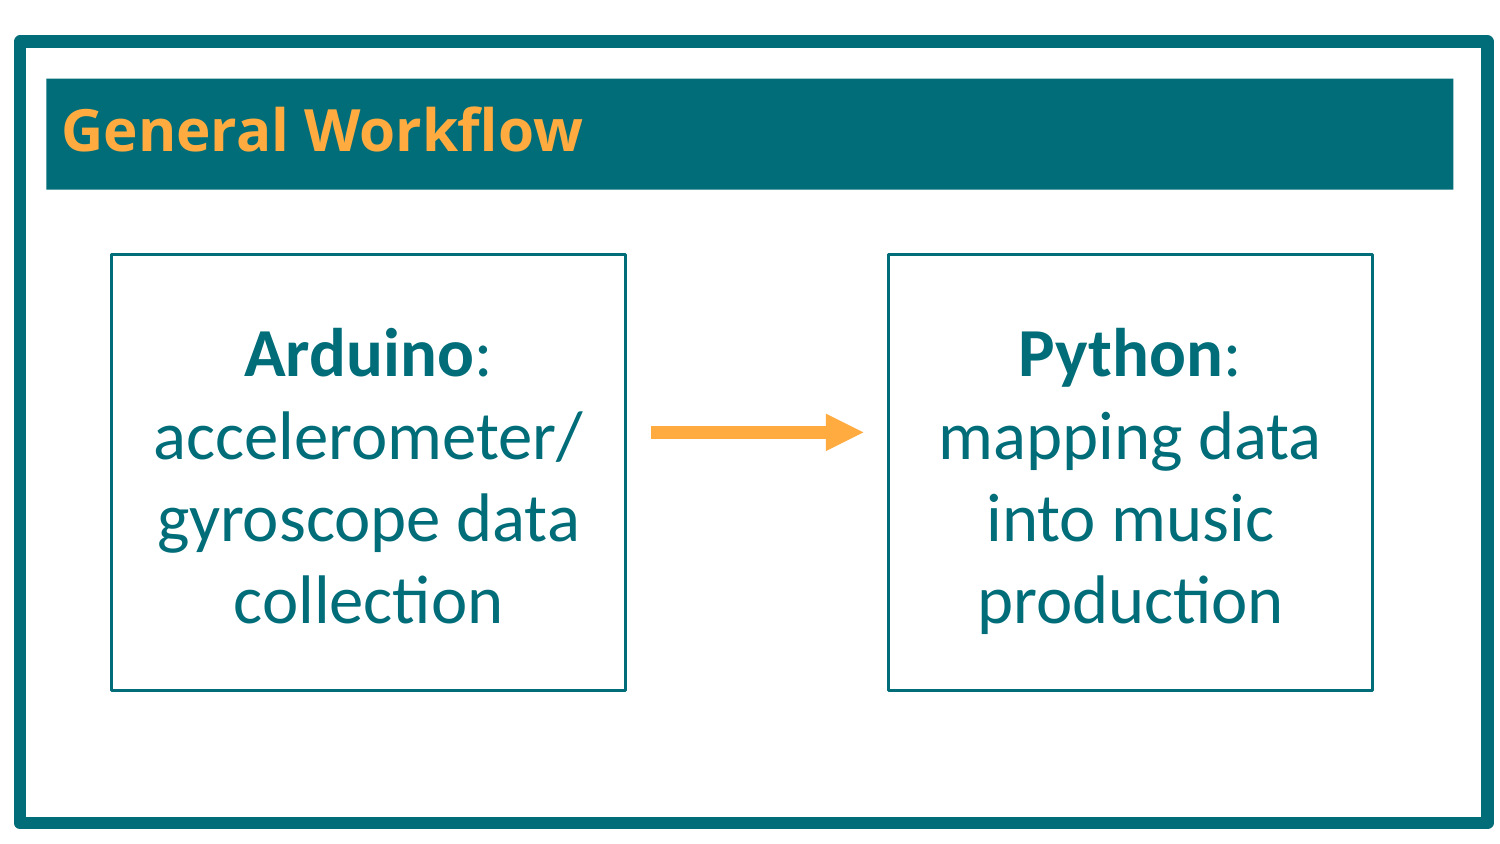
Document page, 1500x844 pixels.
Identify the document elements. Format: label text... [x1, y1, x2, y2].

title . [20, 41, 1488, 823]
title General Workflow [46, 78, 1454, 190]
text_box Arduino: accelerometer/ gyroscope data collection [111, 254, 626, 691]
text_box Python: mapping data into music production [888, 254, 1373, 691]
